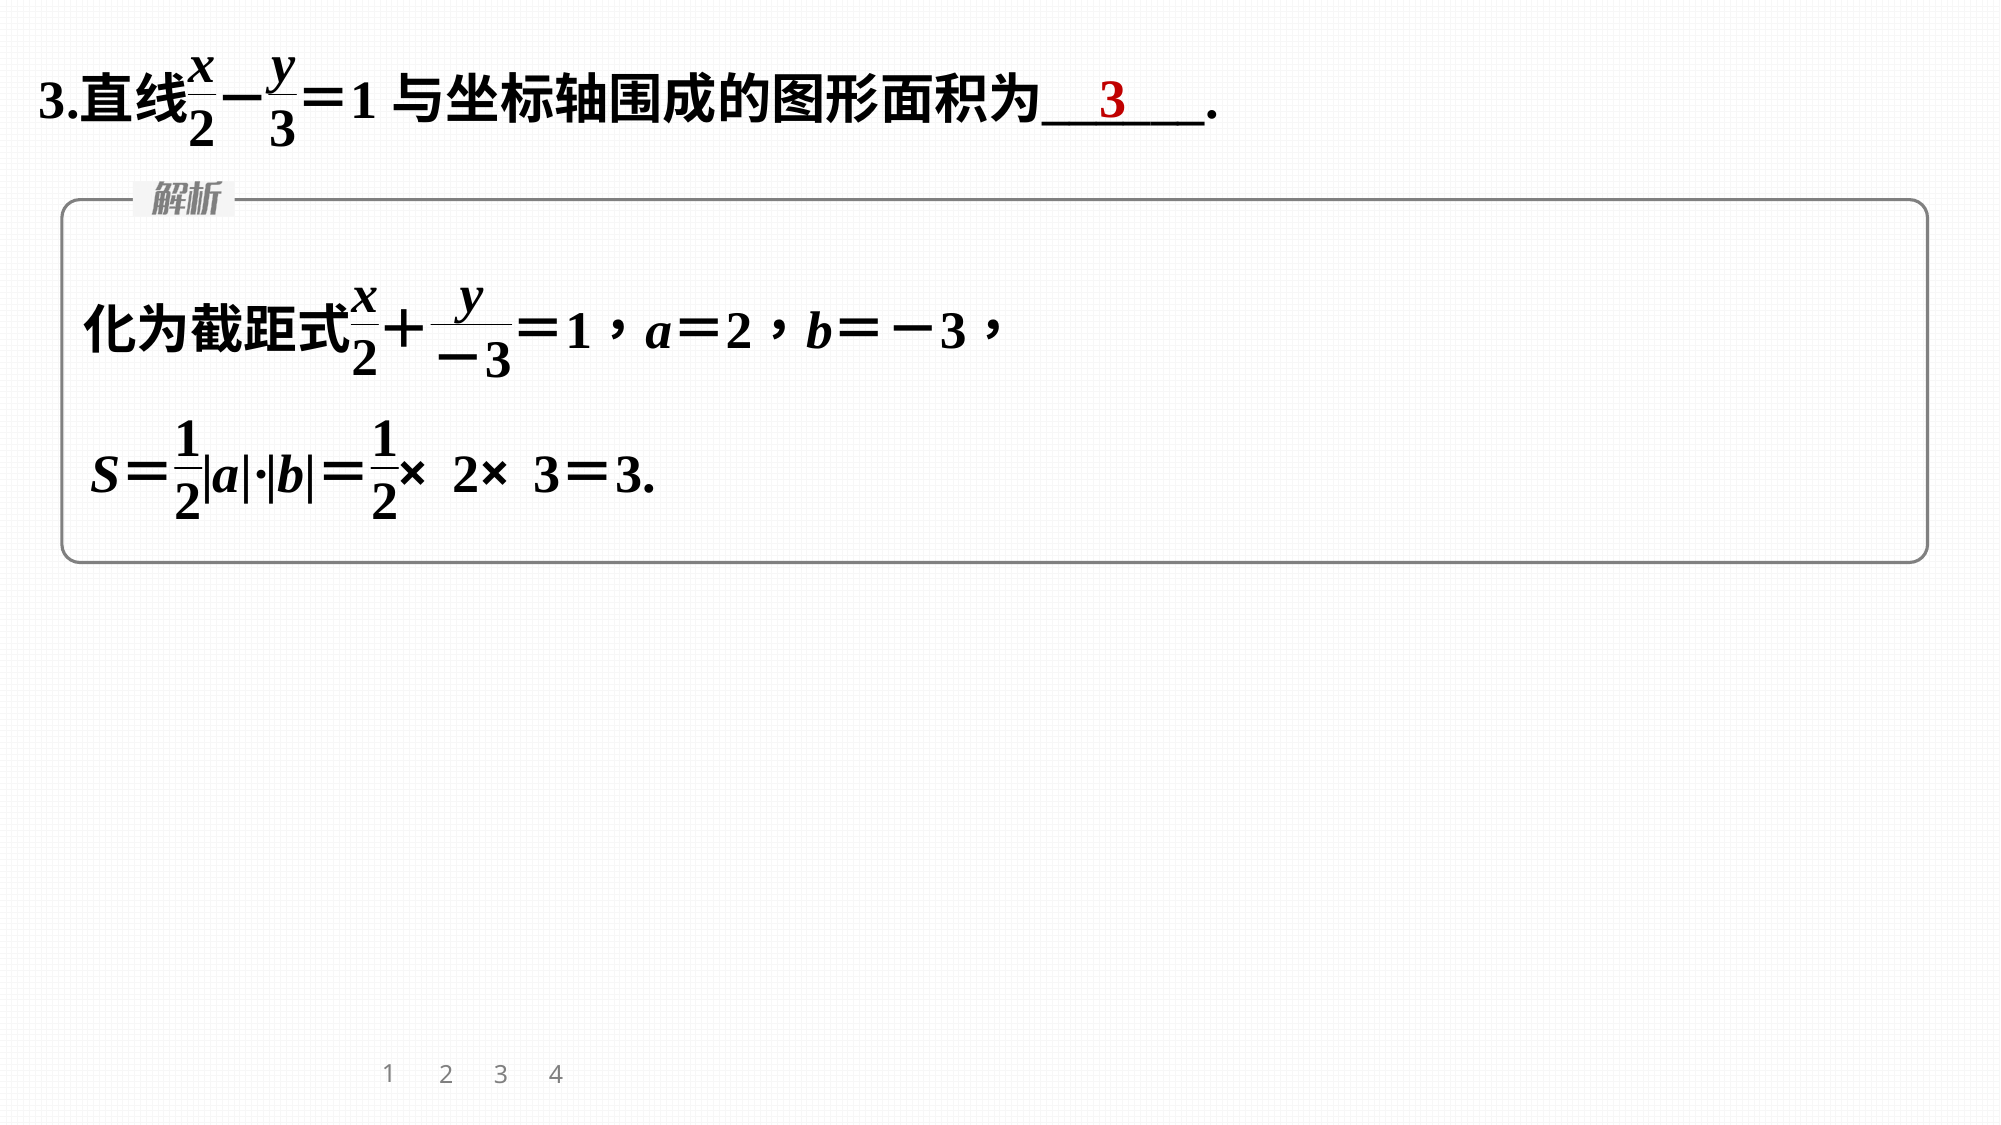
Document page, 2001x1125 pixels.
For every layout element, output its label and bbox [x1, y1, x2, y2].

text_box [61, 181, 1928, 563]
text_box [83, 249, 1942, 409]
text_box [90, 404, 1974, 534]
text_box [39, 30, 1923, 161]
